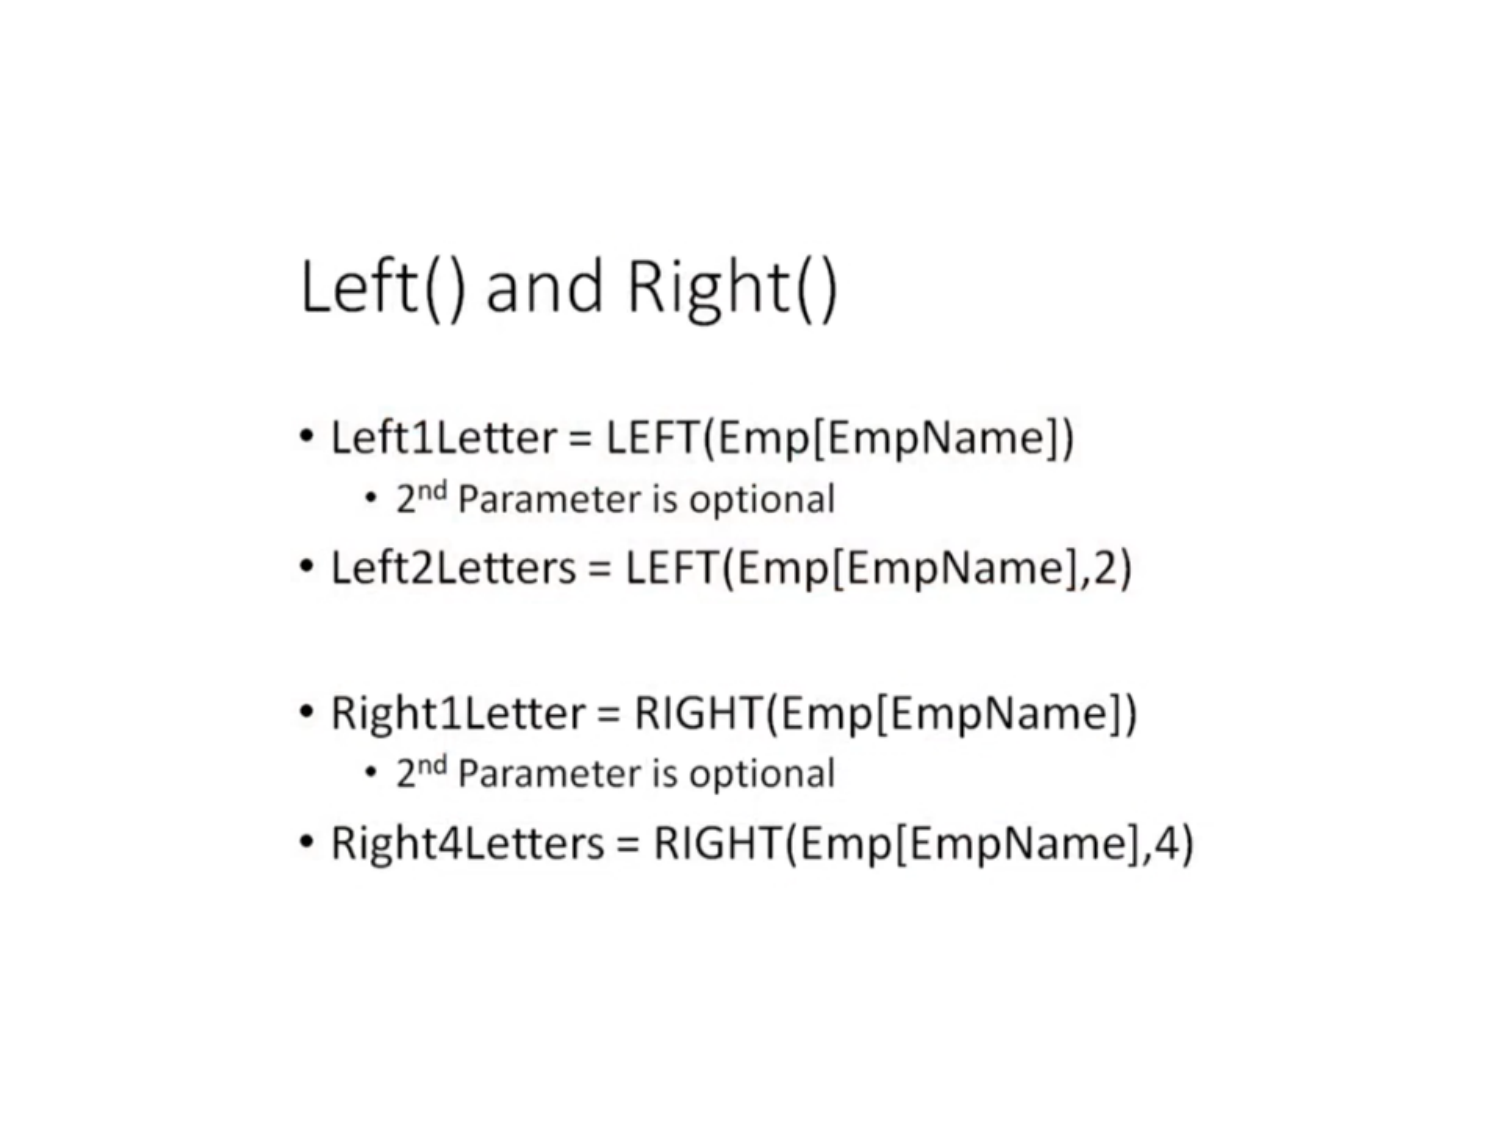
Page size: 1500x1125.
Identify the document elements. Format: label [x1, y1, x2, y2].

picture [272, 222, 1228, 903]
